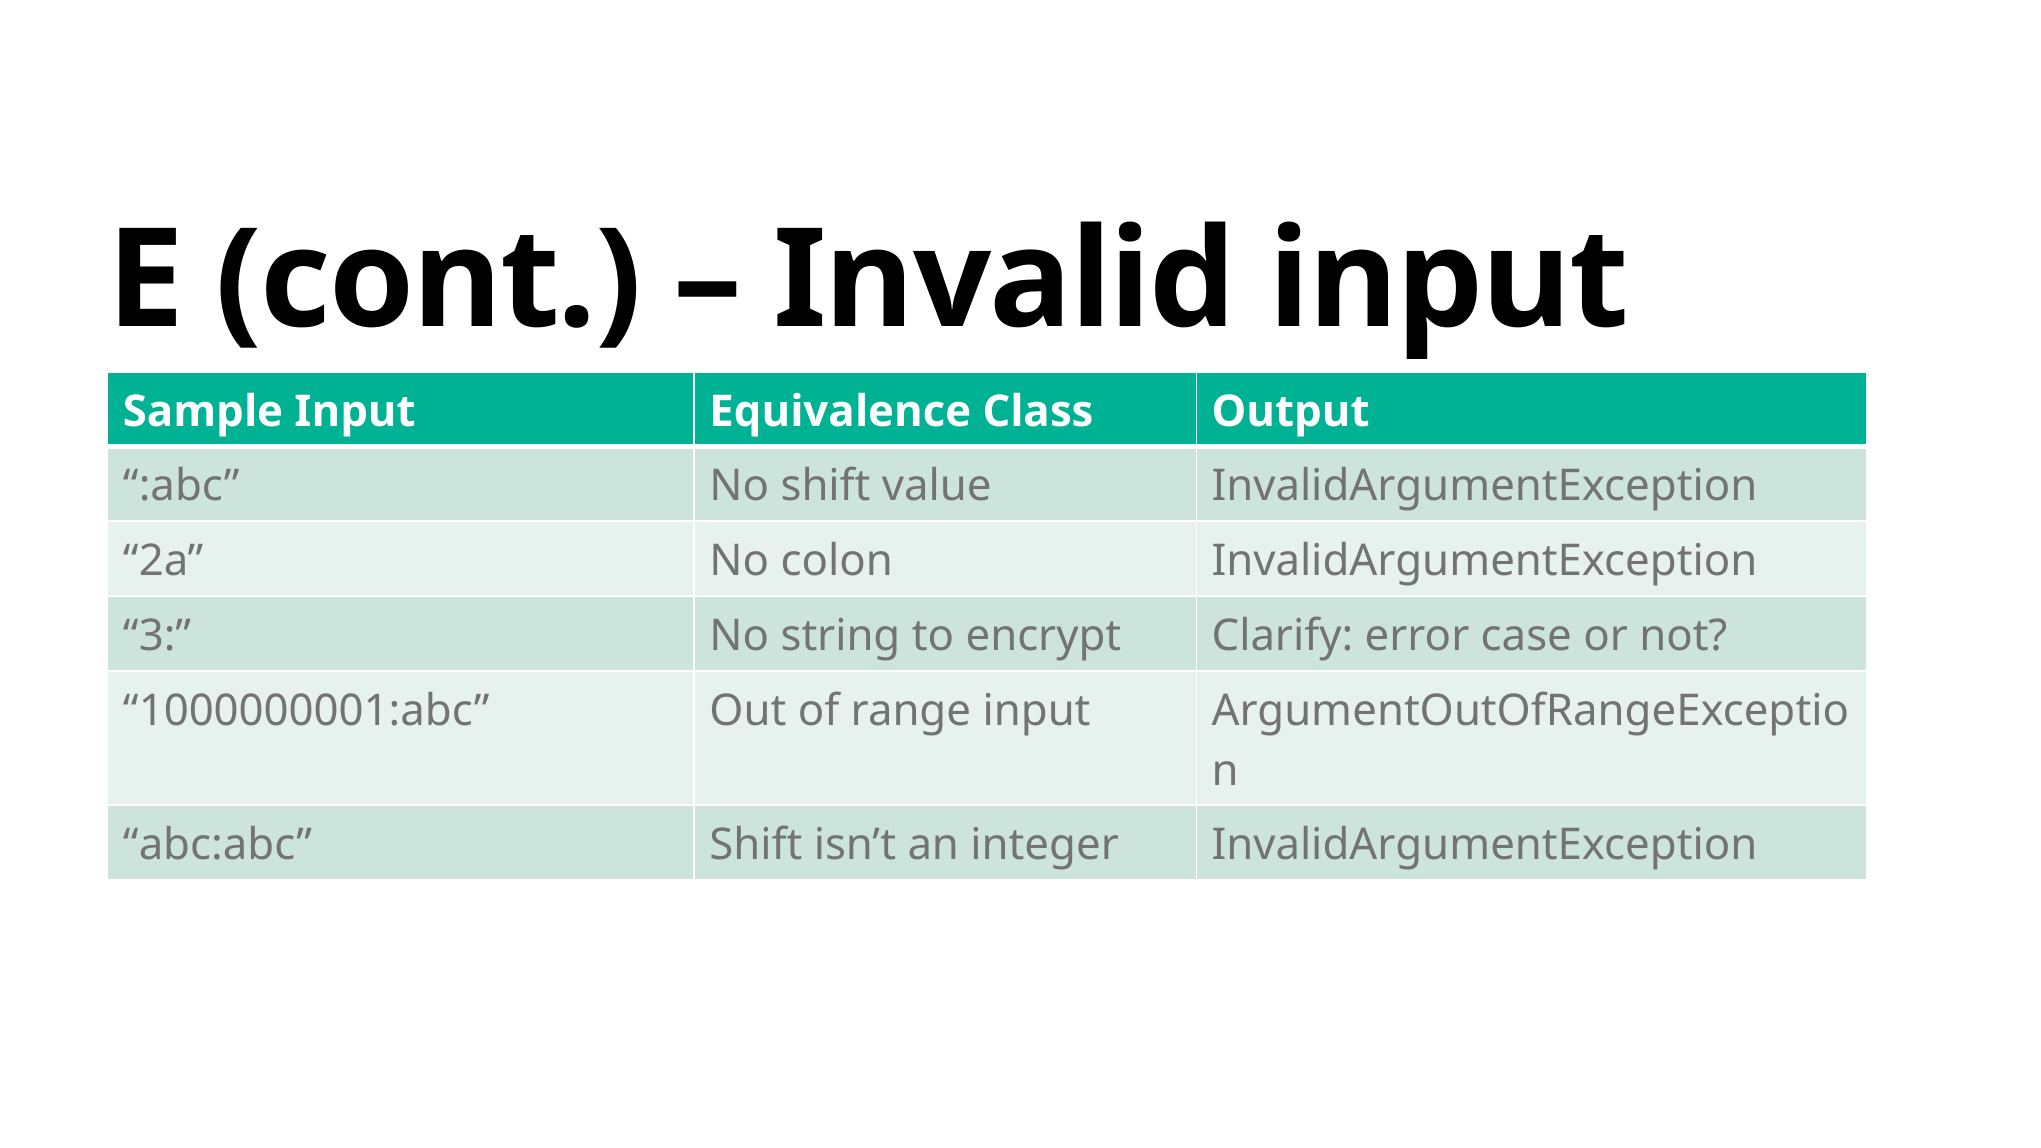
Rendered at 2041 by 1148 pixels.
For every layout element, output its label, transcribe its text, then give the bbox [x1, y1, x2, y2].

table_cell InvalidArgumentException [1197, 449, 1866, 520]
table_cell No colon [695, 522, 1196, 595]
table_cell “abc:abc” [108, 806, 693, 879]
table_cell Shift isn’t an integer [695, 806, 1196, 879]
table_cell Out of range input [695, 672, 1196, 804]
table_cell No shift value [695, 449, 1196, 520]
table_cell “2a” [108, 522, 693, 595]
table_cell “:abc” [108, 449, 693, 520]
title E (cont.) – Invalid input [83, 195, 1849, 387]
table_header Equivalence Class [695, 373, 1196, 444]
table_cell Clarify: error case or not? [1197, 597, 1866, 670]
table_cell No string to encrypt [695, 597, 1196, 670]
table_cell InvalidArgumentException [1197, 806, 1866, 879]
table_cell InvalidArgumentException [1197, 522, 1866, 595]
table_cell “3:” [108, 597, 693, 670]
table_header Output [1197, 373, 1866, 444]
table_cell ArgumentOutOfRangeException [1197, 672, 1866, 804]
table_header Sample Input [108, 373, 693, 444]
table_cell “1000000001:abc” [108, 672, 693, 804]
